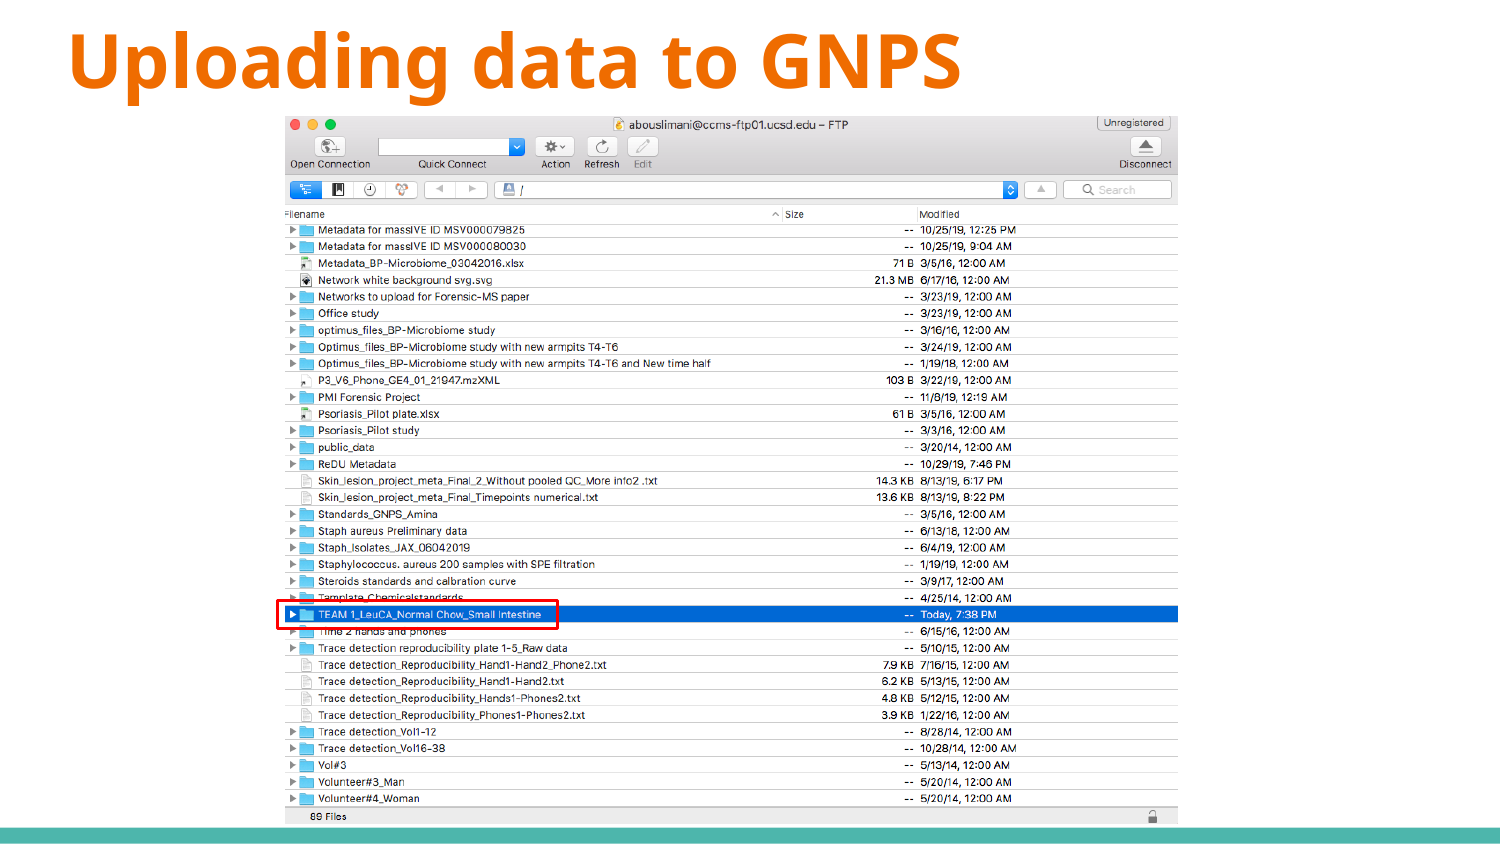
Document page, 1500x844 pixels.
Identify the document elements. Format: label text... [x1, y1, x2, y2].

picture [285, 116, 1179, 824]
title Uploading data to GNPS [51, 0, 1449, 115]
